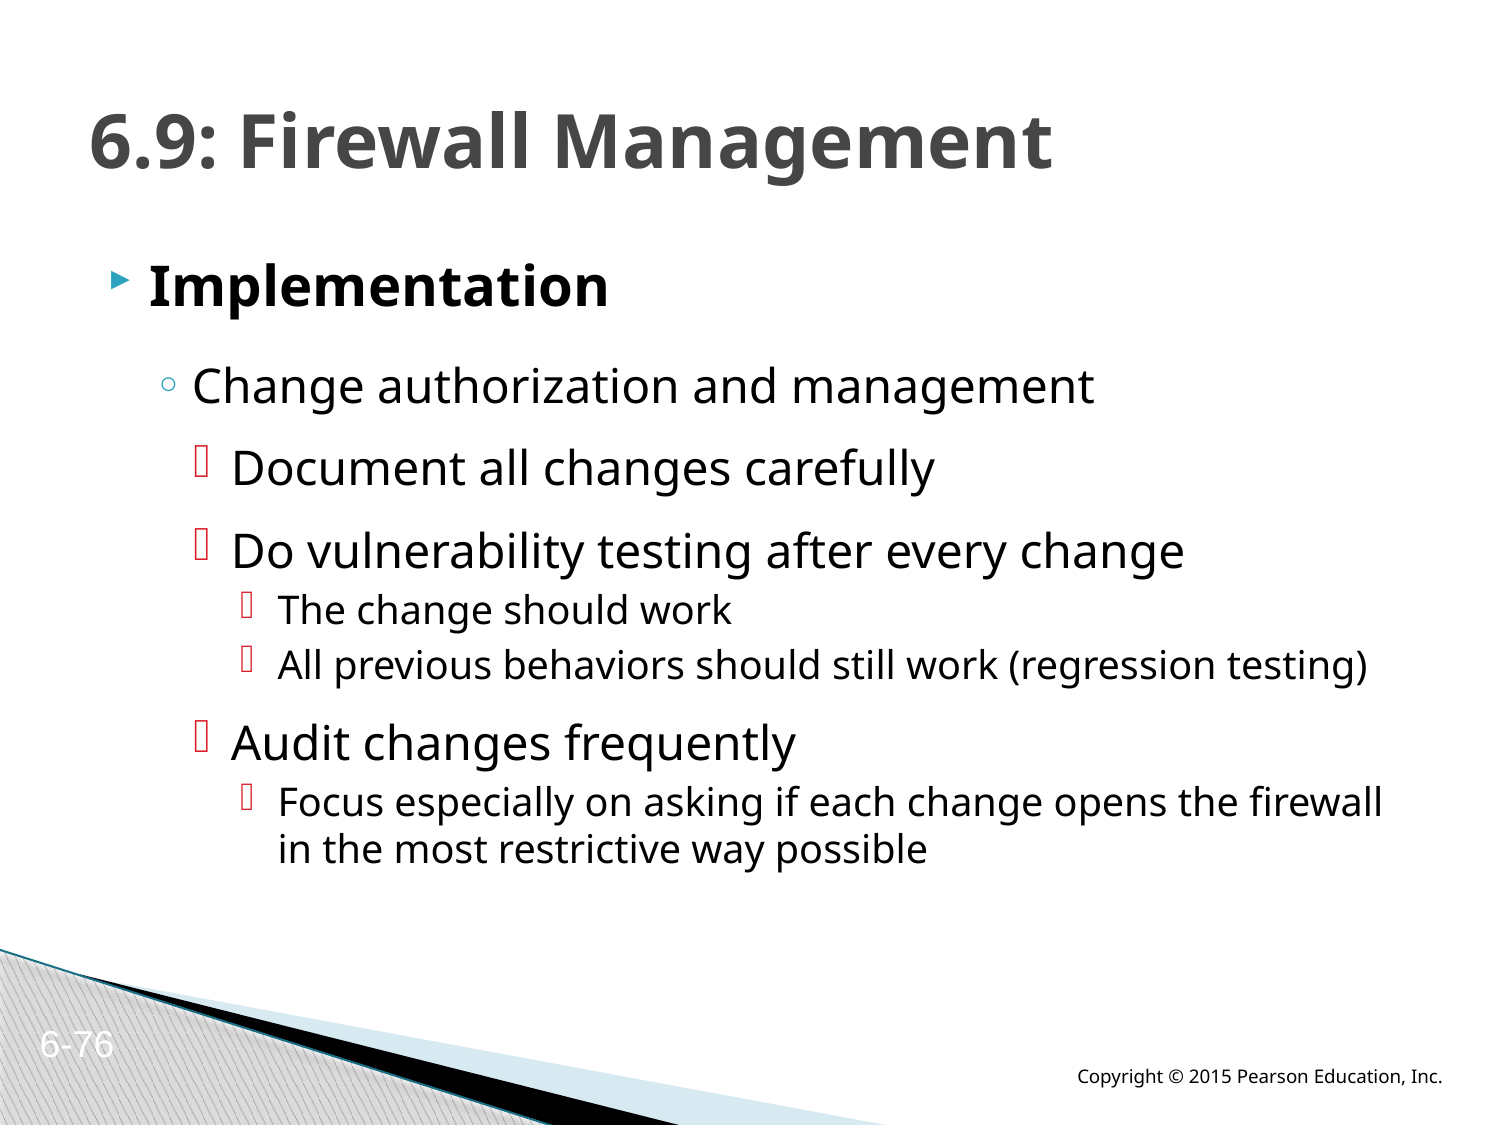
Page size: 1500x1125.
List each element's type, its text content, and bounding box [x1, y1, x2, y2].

list Implementation Change authorization and management Document all changes carefully Do vulnerability testing after every change The change should work All previous behaviors should still work (regression testing) Audit changes frequently Focus especially on asking if each change opens the firewall in the most restrictive way possible [75, 242, 1425, 1075]
text_box 6-76 [24, 1012, 163, 1088]
title 6.9: Firewall Management [75, 45, 1425, 233]
